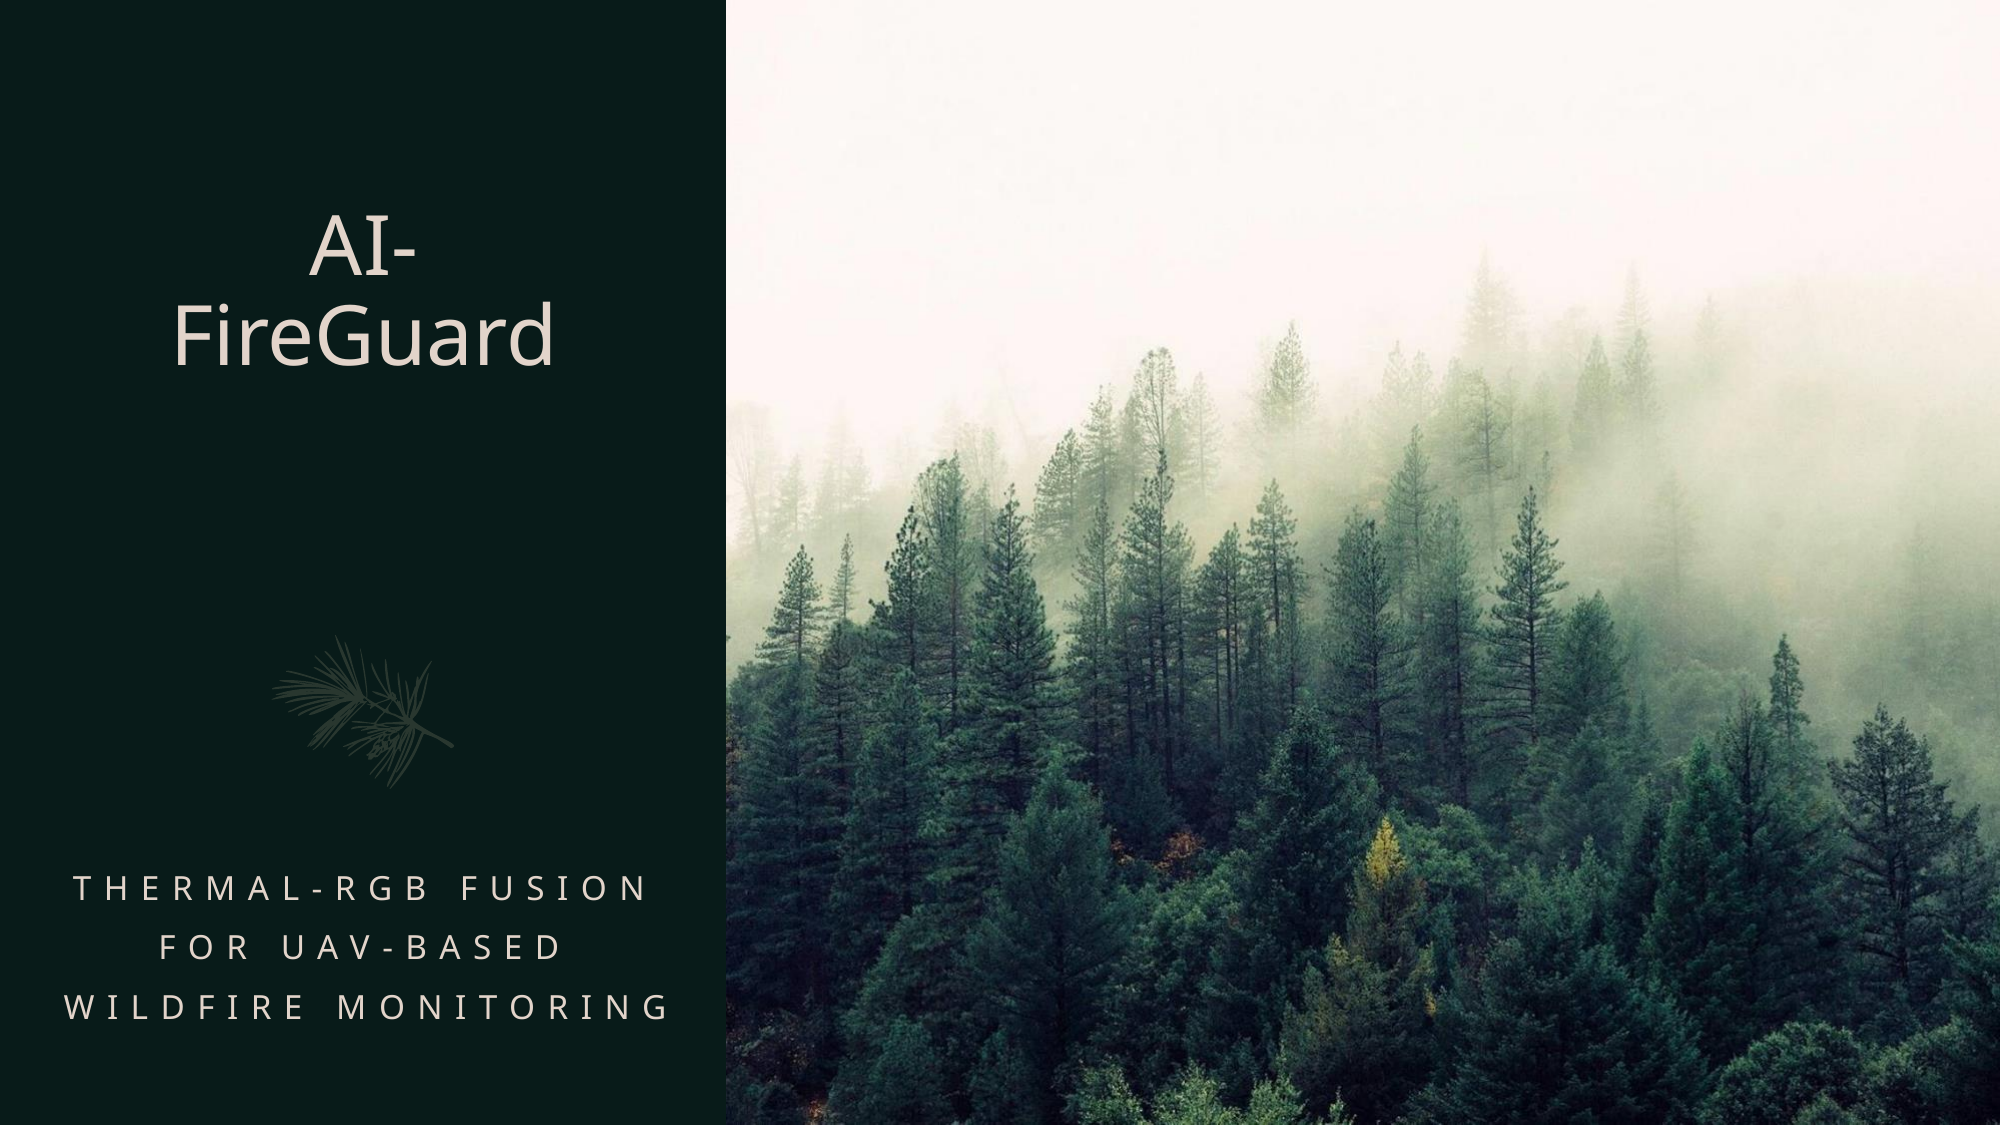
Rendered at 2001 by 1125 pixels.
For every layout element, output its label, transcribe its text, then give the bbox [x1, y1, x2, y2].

title AI-FireGuard [112, 148, 616, 391]
subtitle Thermal-RGB Fusion for UAV-Based Wildfire Monitoring [31, 839, 700, 1082]
picture [725, 0, 2000, 1125]
